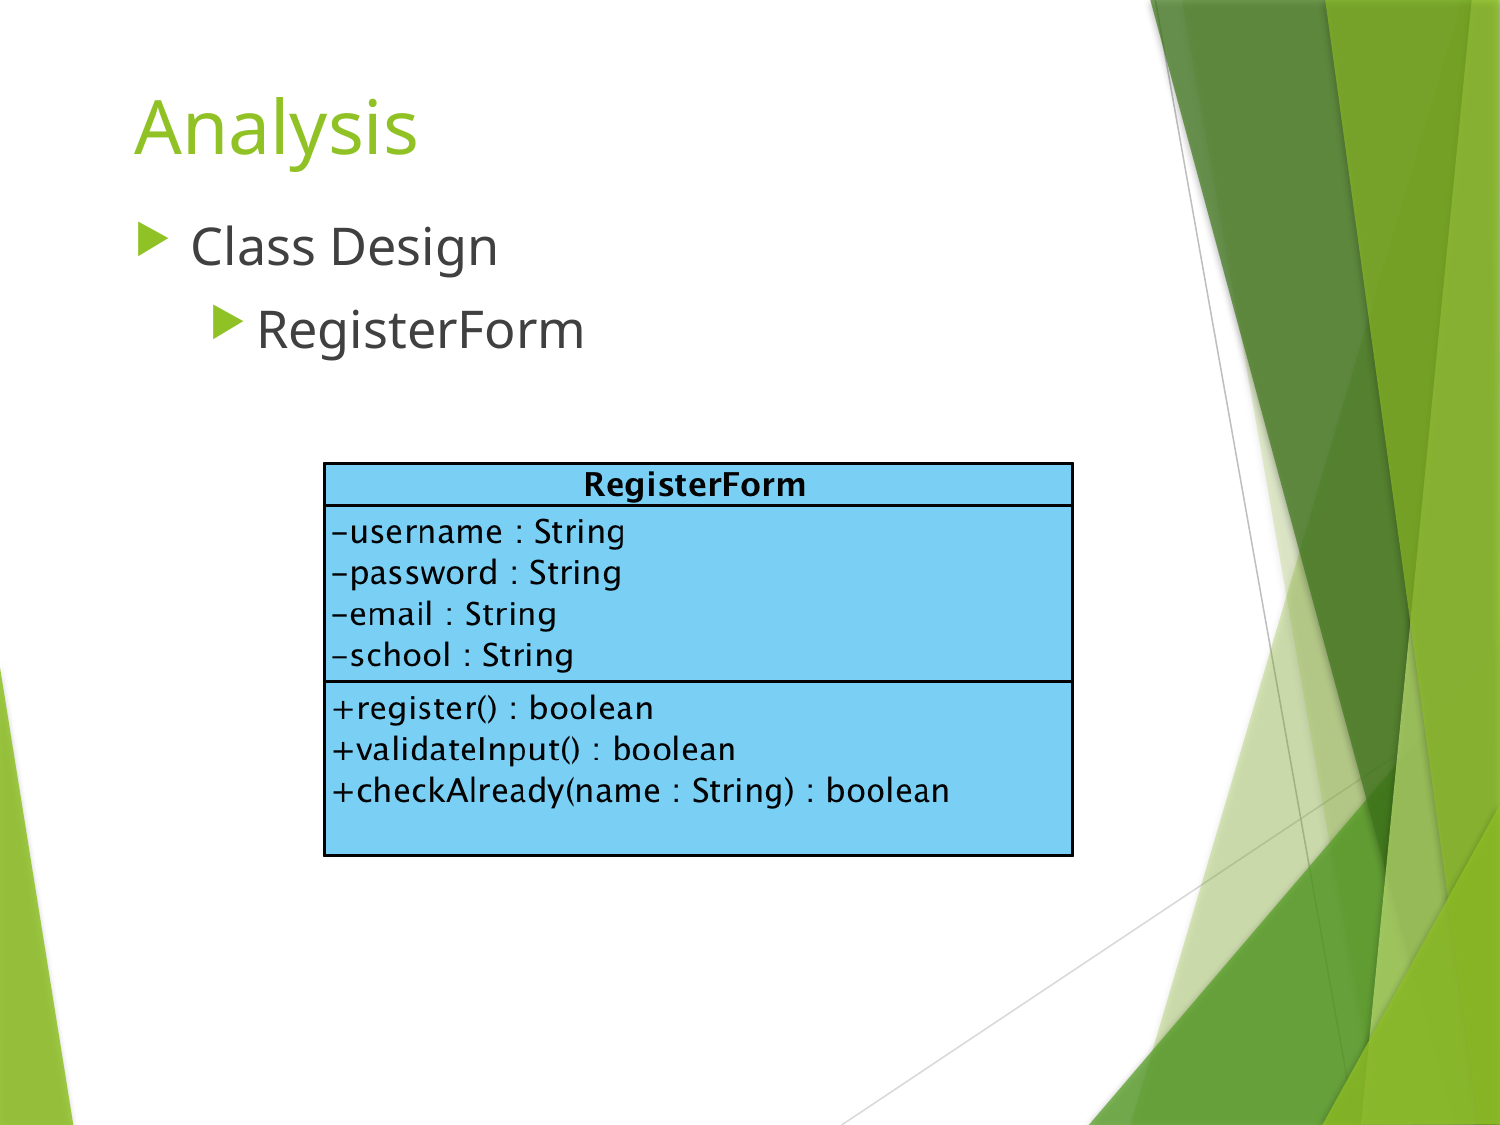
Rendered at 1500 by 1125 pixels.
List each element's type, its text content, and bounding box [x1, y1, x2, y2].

picture [321, 456, 1076, 860]
title Analysis [119, 71, 1161, 205]
list Class Design RegisterForm [119, 205, 1179, 945]
